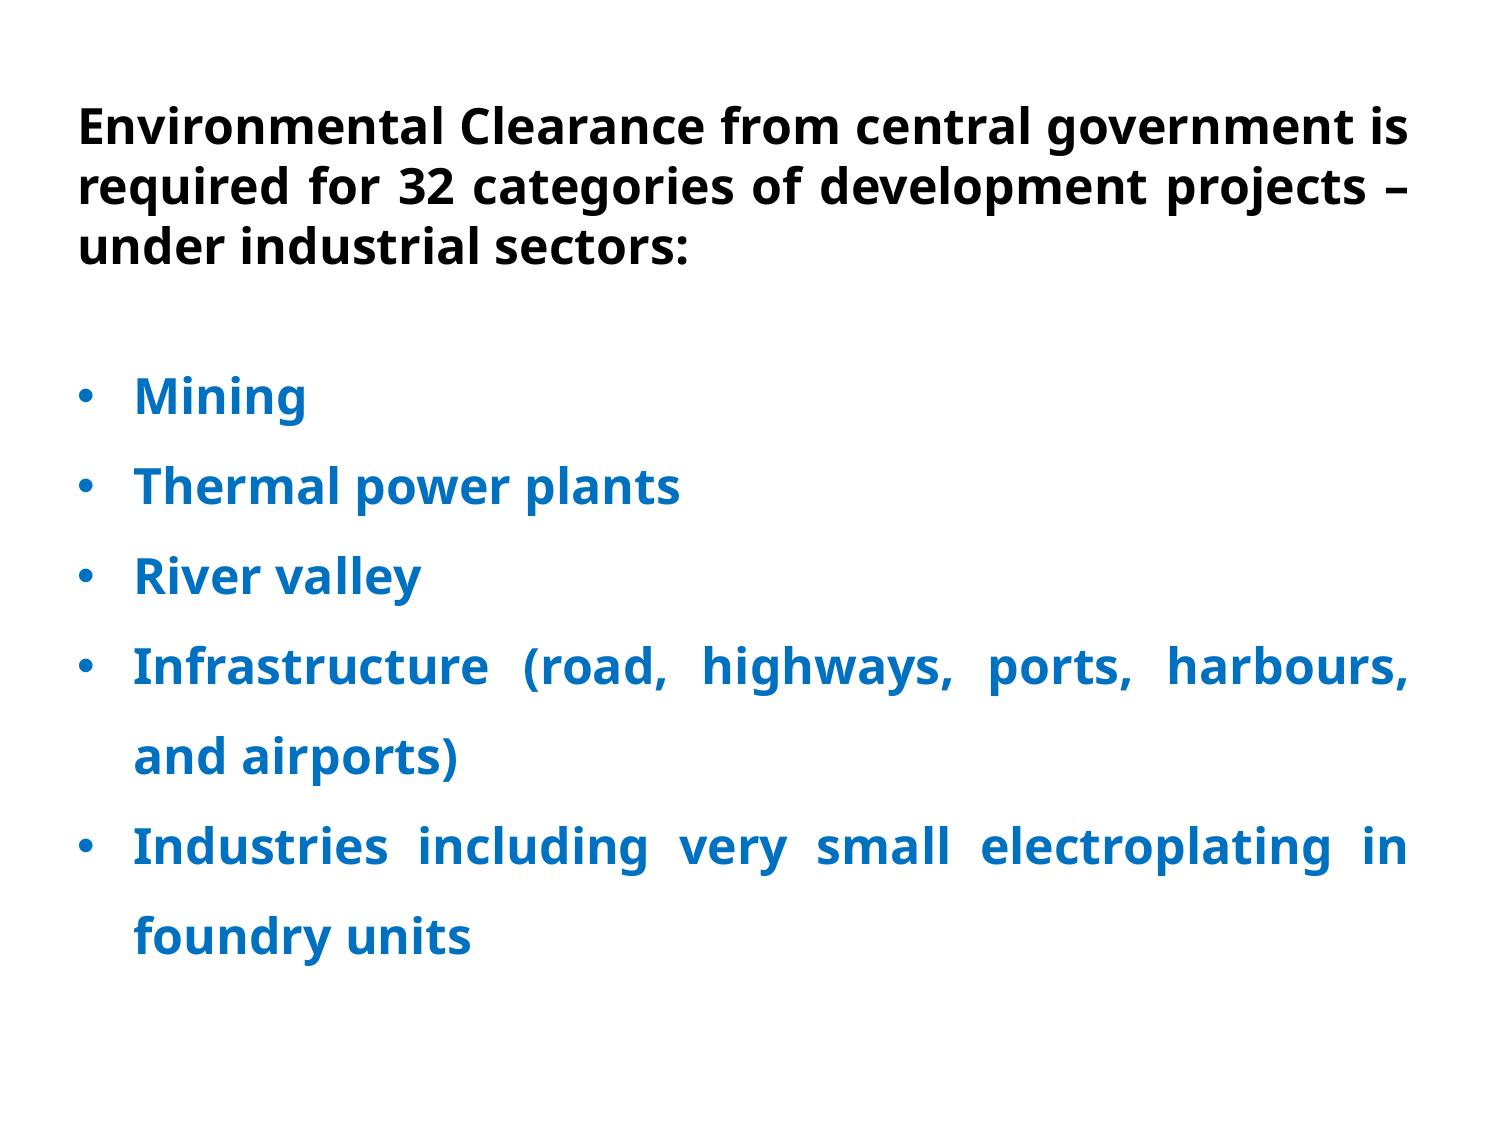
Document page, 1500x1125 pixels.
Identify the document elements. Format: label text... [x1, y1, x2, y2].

text_box Environmental Clearance from central government is required for 32 categories of development projects – under industrial sectors: Mining Thermal power plants River valley Infrastructure (road, highways, ports, harbours, and airports) Industries including very small electroplating in foundry units [62, 87, 1425, 973]
